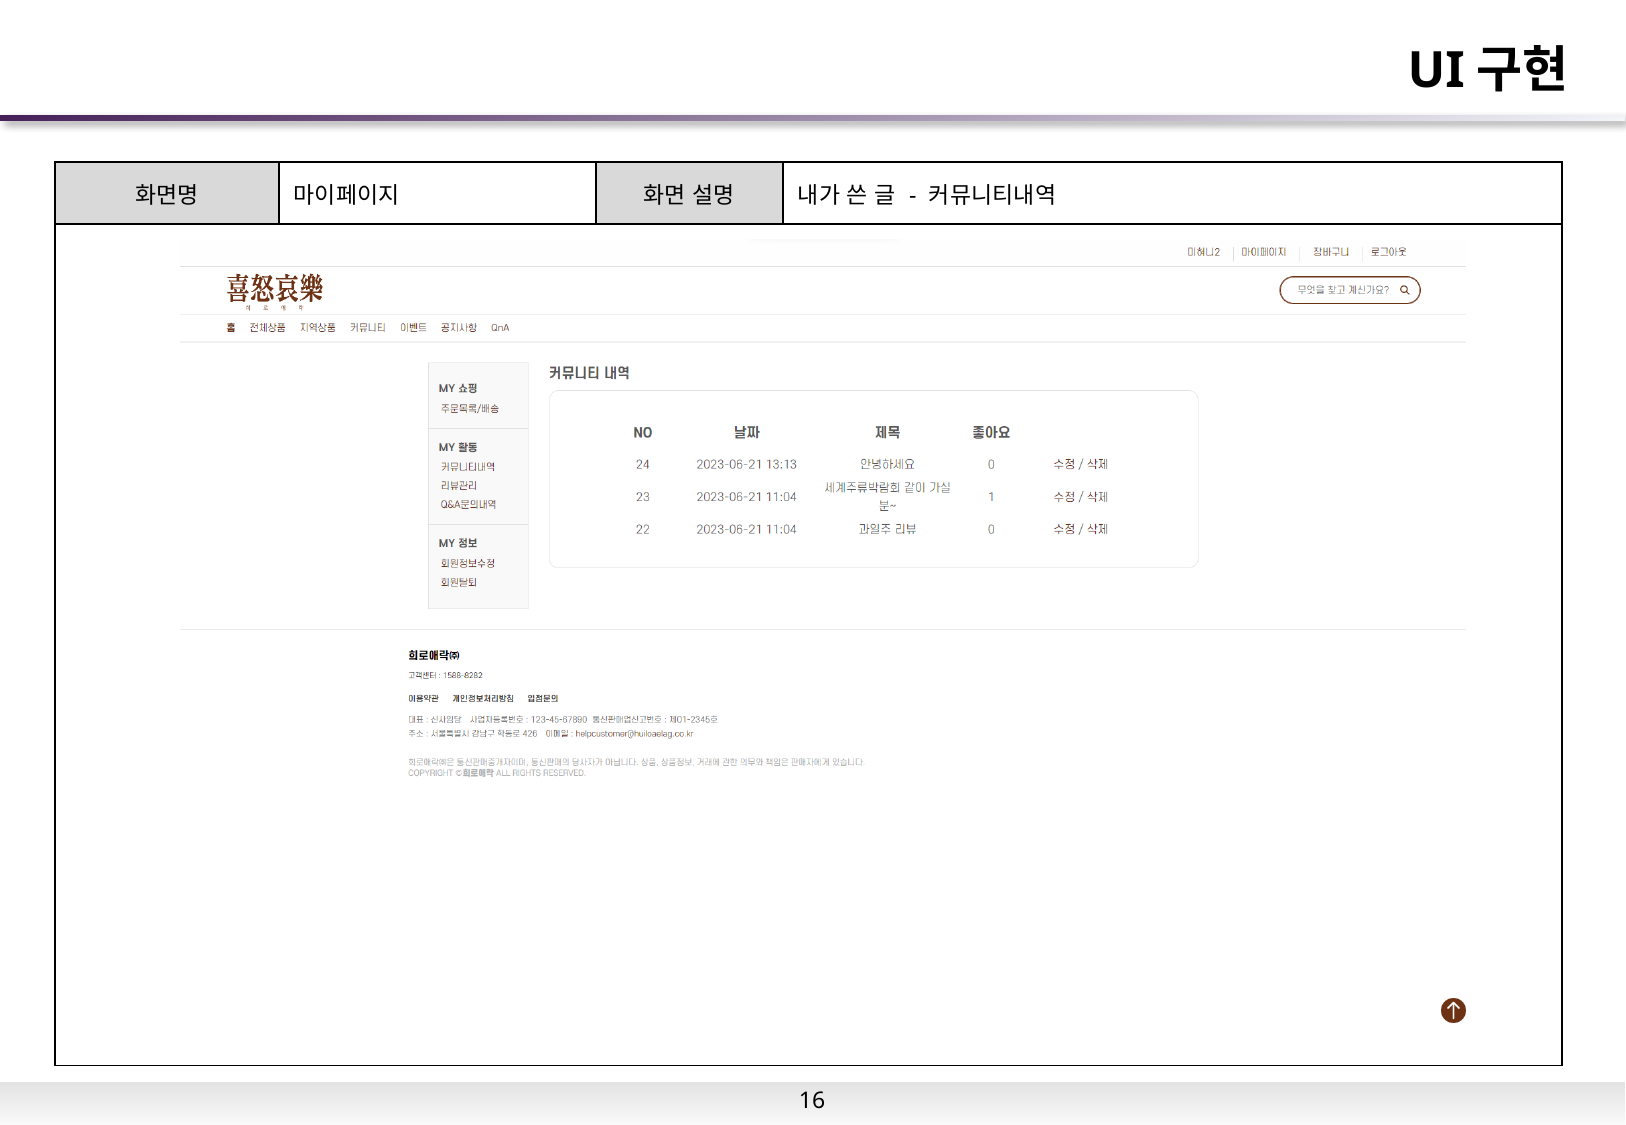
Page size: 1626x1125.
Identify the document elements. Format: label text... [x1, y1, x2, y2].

table_header 내가 쓴 글 - 커뮤니티내역 [784, 163, 1561, 223]
table_header 마이페이지 [280, 163, 595, 223]
table_header 화면 설명 [597, 163, 782, 223]
table_cell [56, 225, 1561, 1065]
table_header 화면명 [56, 163, 278, 223]
picture [180, 239, 1466, 1043]
